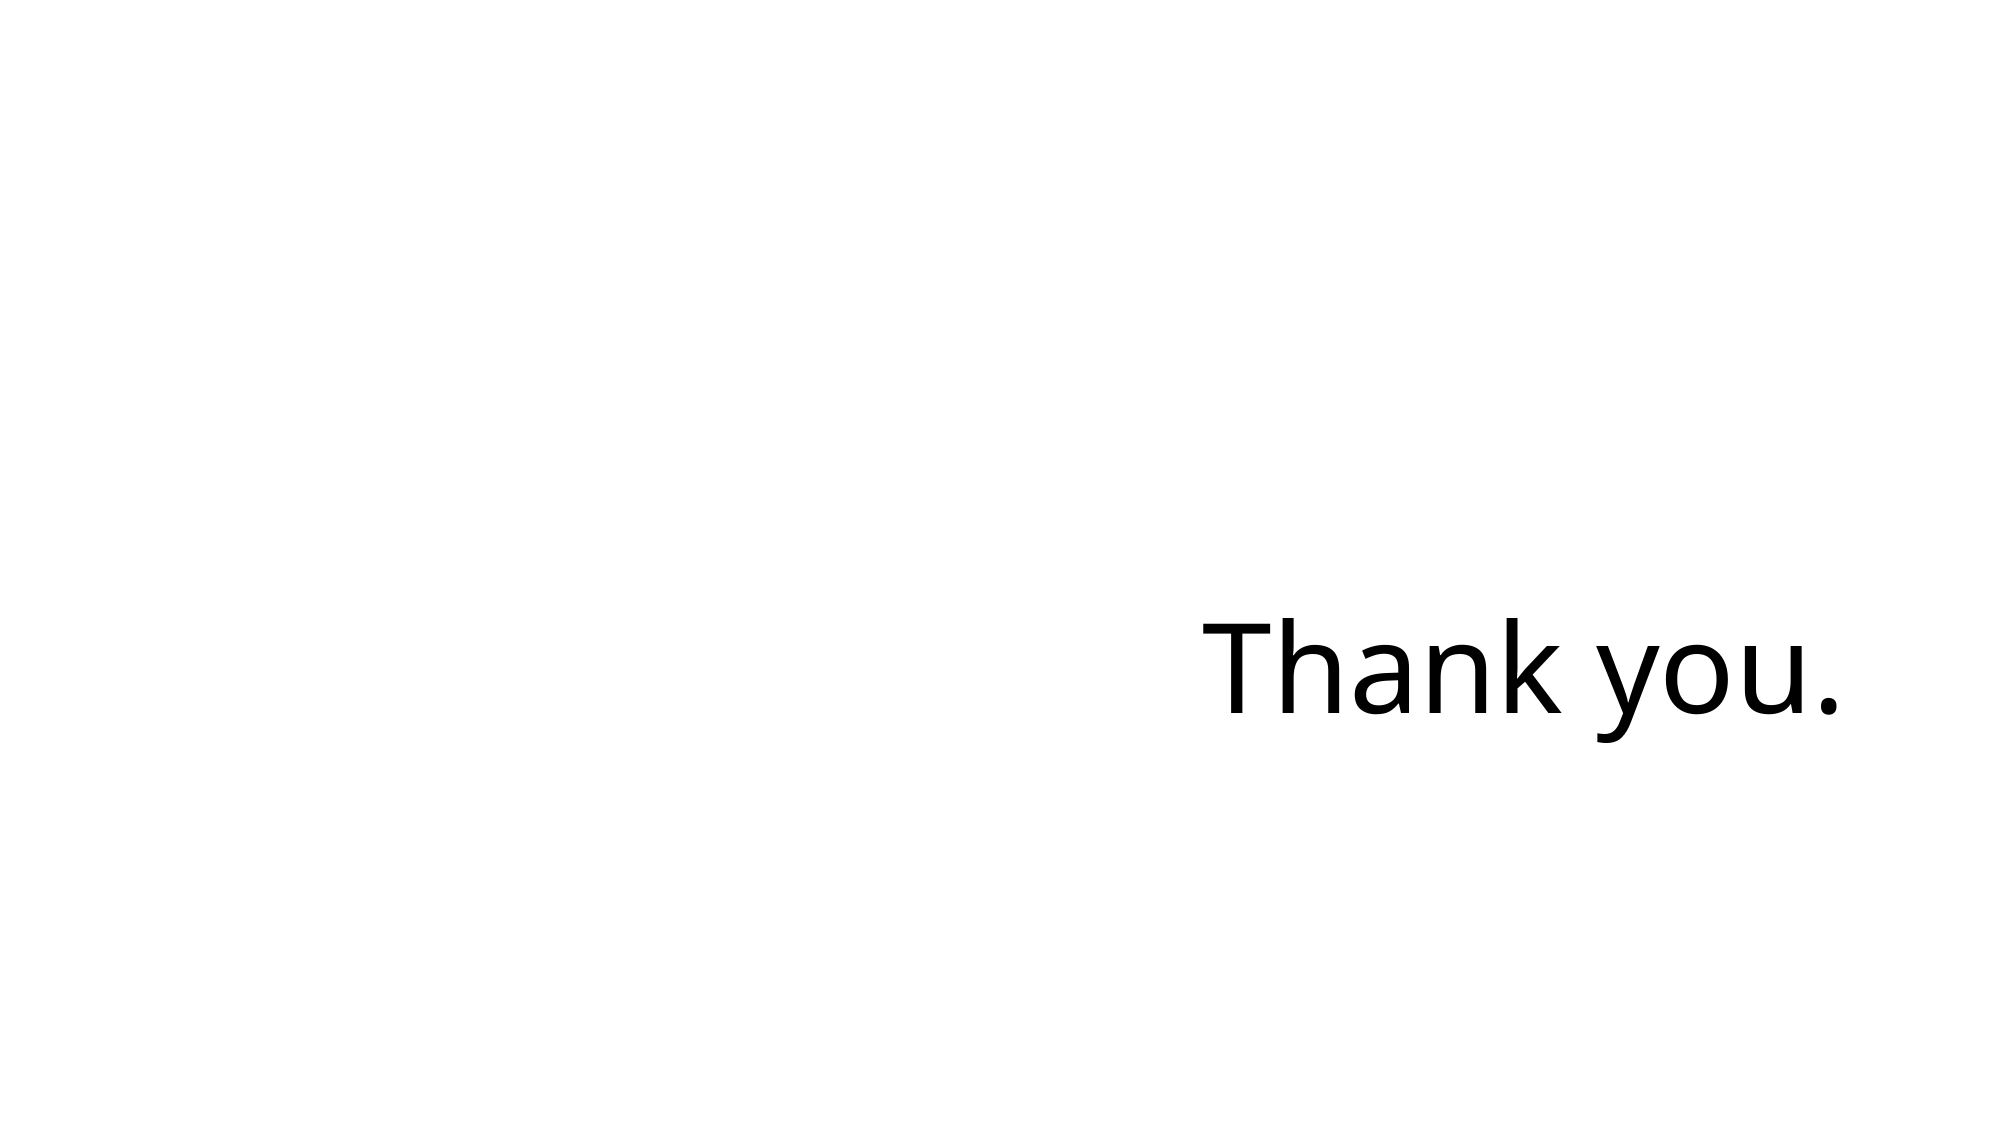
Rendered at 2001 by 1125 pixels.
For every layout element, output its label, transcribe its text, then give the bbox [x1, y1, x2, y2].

title Thank you. [136, 280, 1862, 749]
